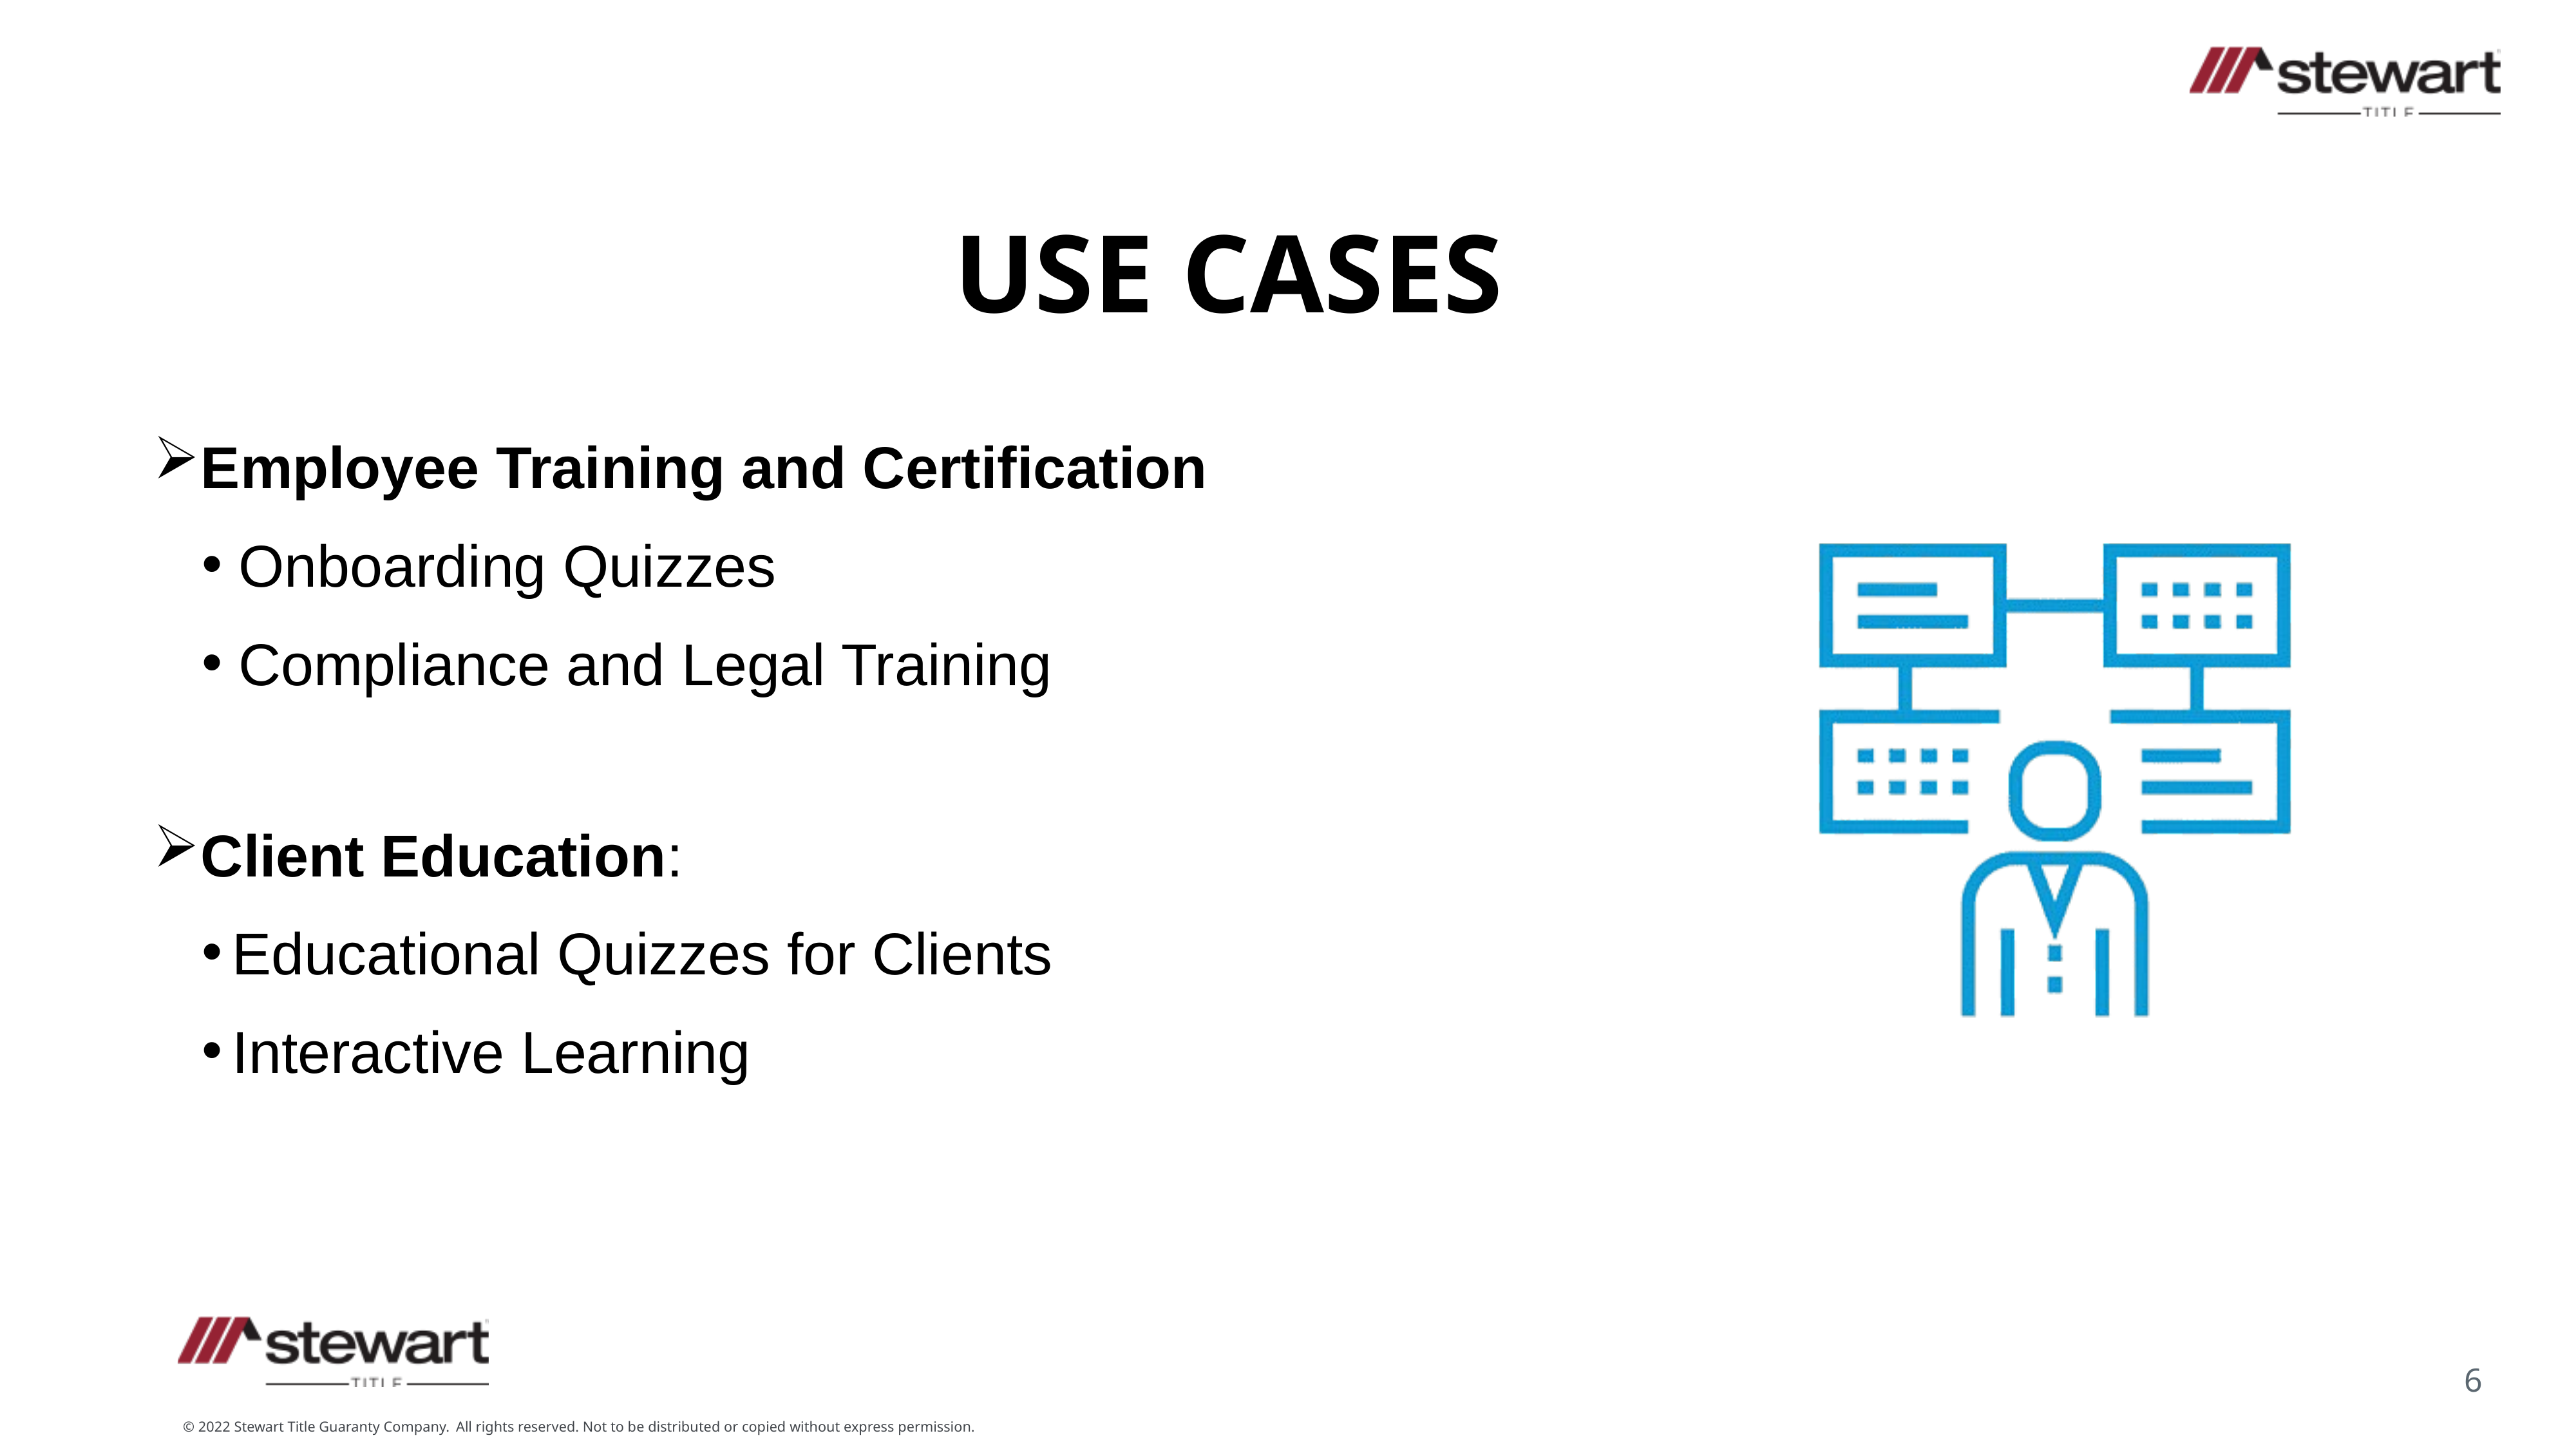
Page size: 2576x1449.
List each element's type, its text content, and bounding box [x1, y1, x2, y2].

title USE CASES [948, 199, 2443, 349]
text_box Client Education: Educational Quizzes for Clients Interactive Learning [144, 799, 1594, 1189]
text_box Employee Training and Certification Onboarding Quizzes Compliance and Legal Training [144, 410, 1638, 702]
picture [1719, 448, 2392, 1121]
